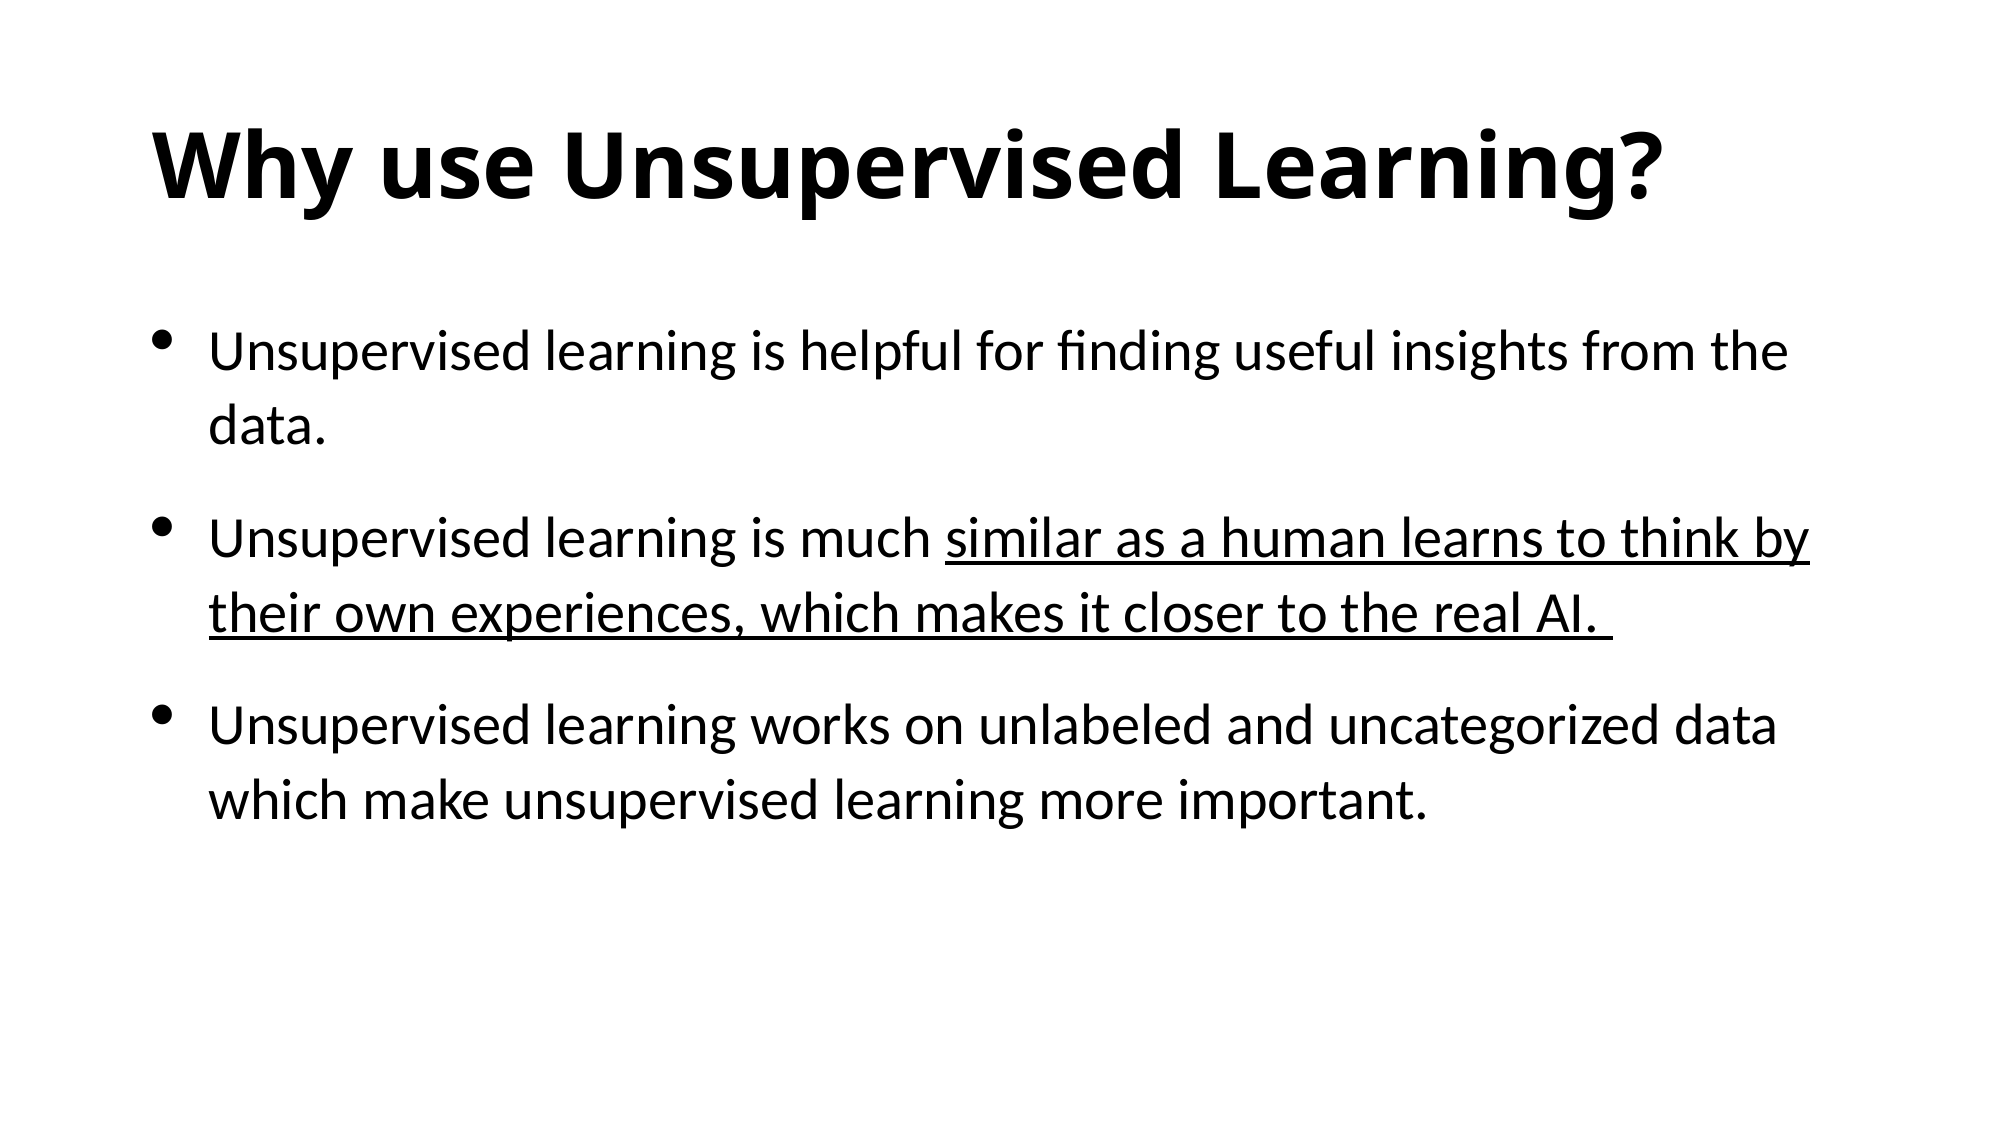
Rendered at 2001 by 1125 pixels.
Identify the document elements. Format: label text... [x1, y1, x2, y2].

title Why use Unsupervised Learning? [137, 59, 1863, 278]
list Unsupervised learning is helpful for finding useful insights from the data. Unsupervised learning is much similar as a human learns to think by their own experiences, which makes it closer to the real AI. Unsupervised learning works on unlabeled and uncategorized data which make unsupervised learning more important. [137, 299, 1863, 1014]
